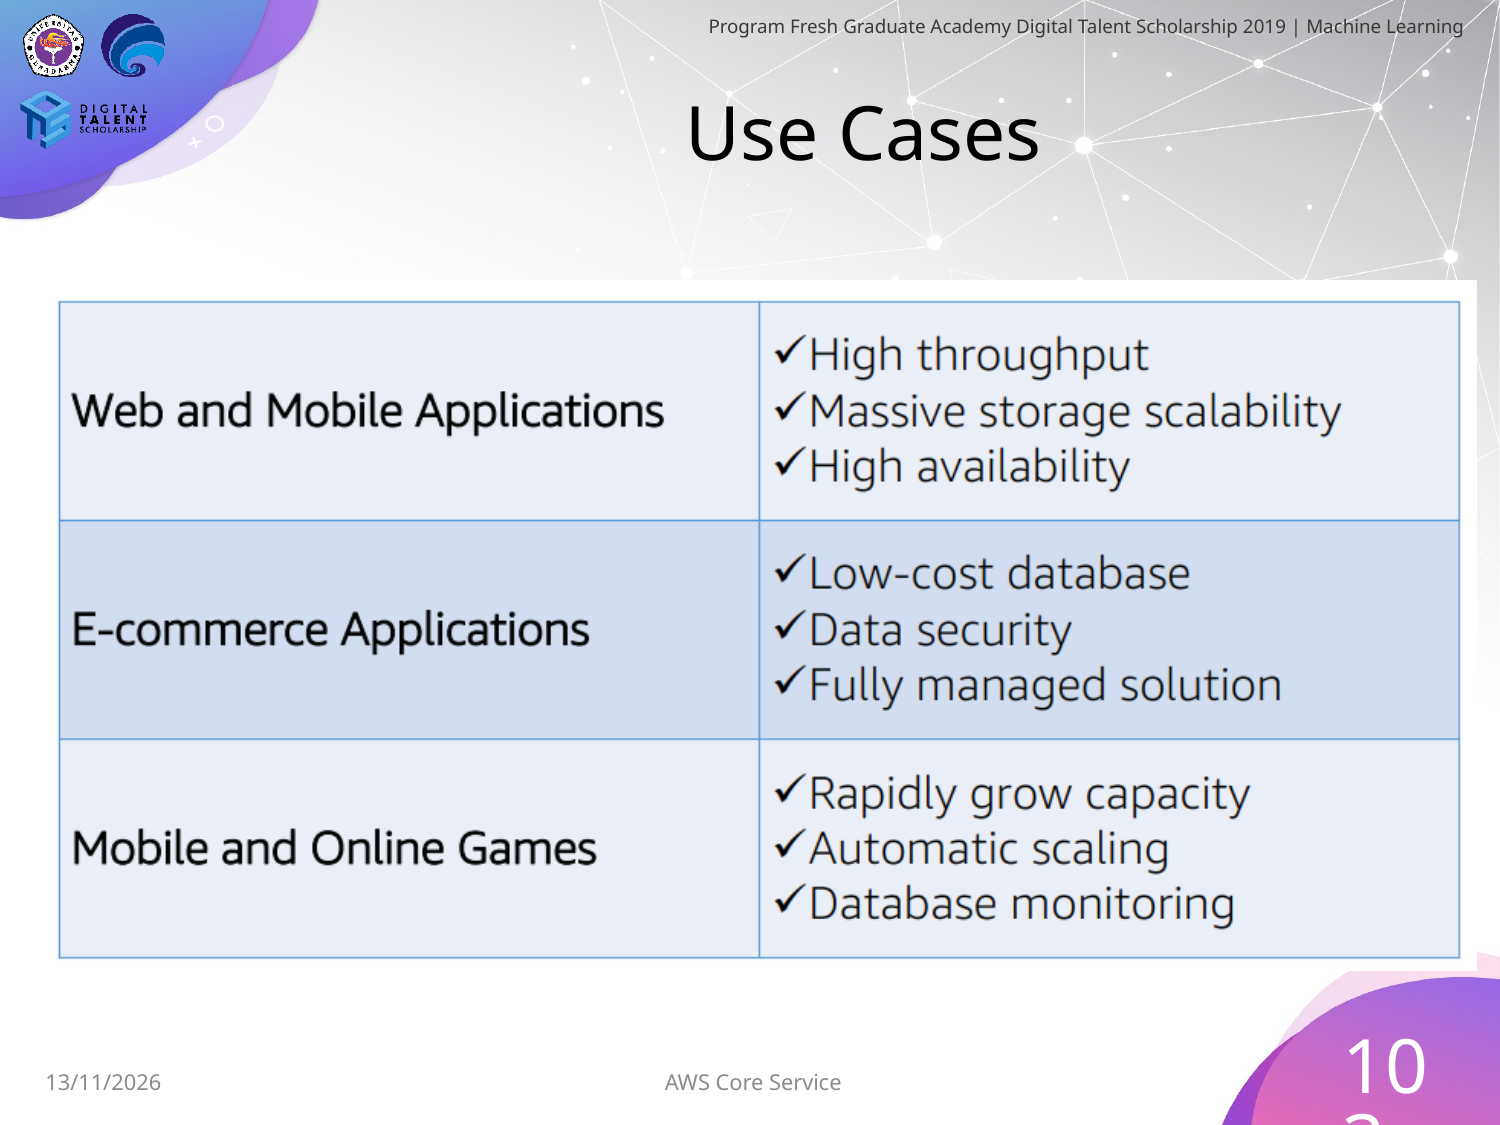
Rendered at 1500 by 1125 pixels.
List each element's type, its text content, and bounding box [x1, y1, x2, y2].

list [30, 280, 1477, 971]
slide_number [30, 1053, 272, 1114]
picture [0, 0, 1500, 1125]
title Use Cases [271, 66, 1477, 207]
footer AWS Core Service [386, 1053, 1121, 1114]
slide_number 103 [1327, 1025, 1477, 1115]
